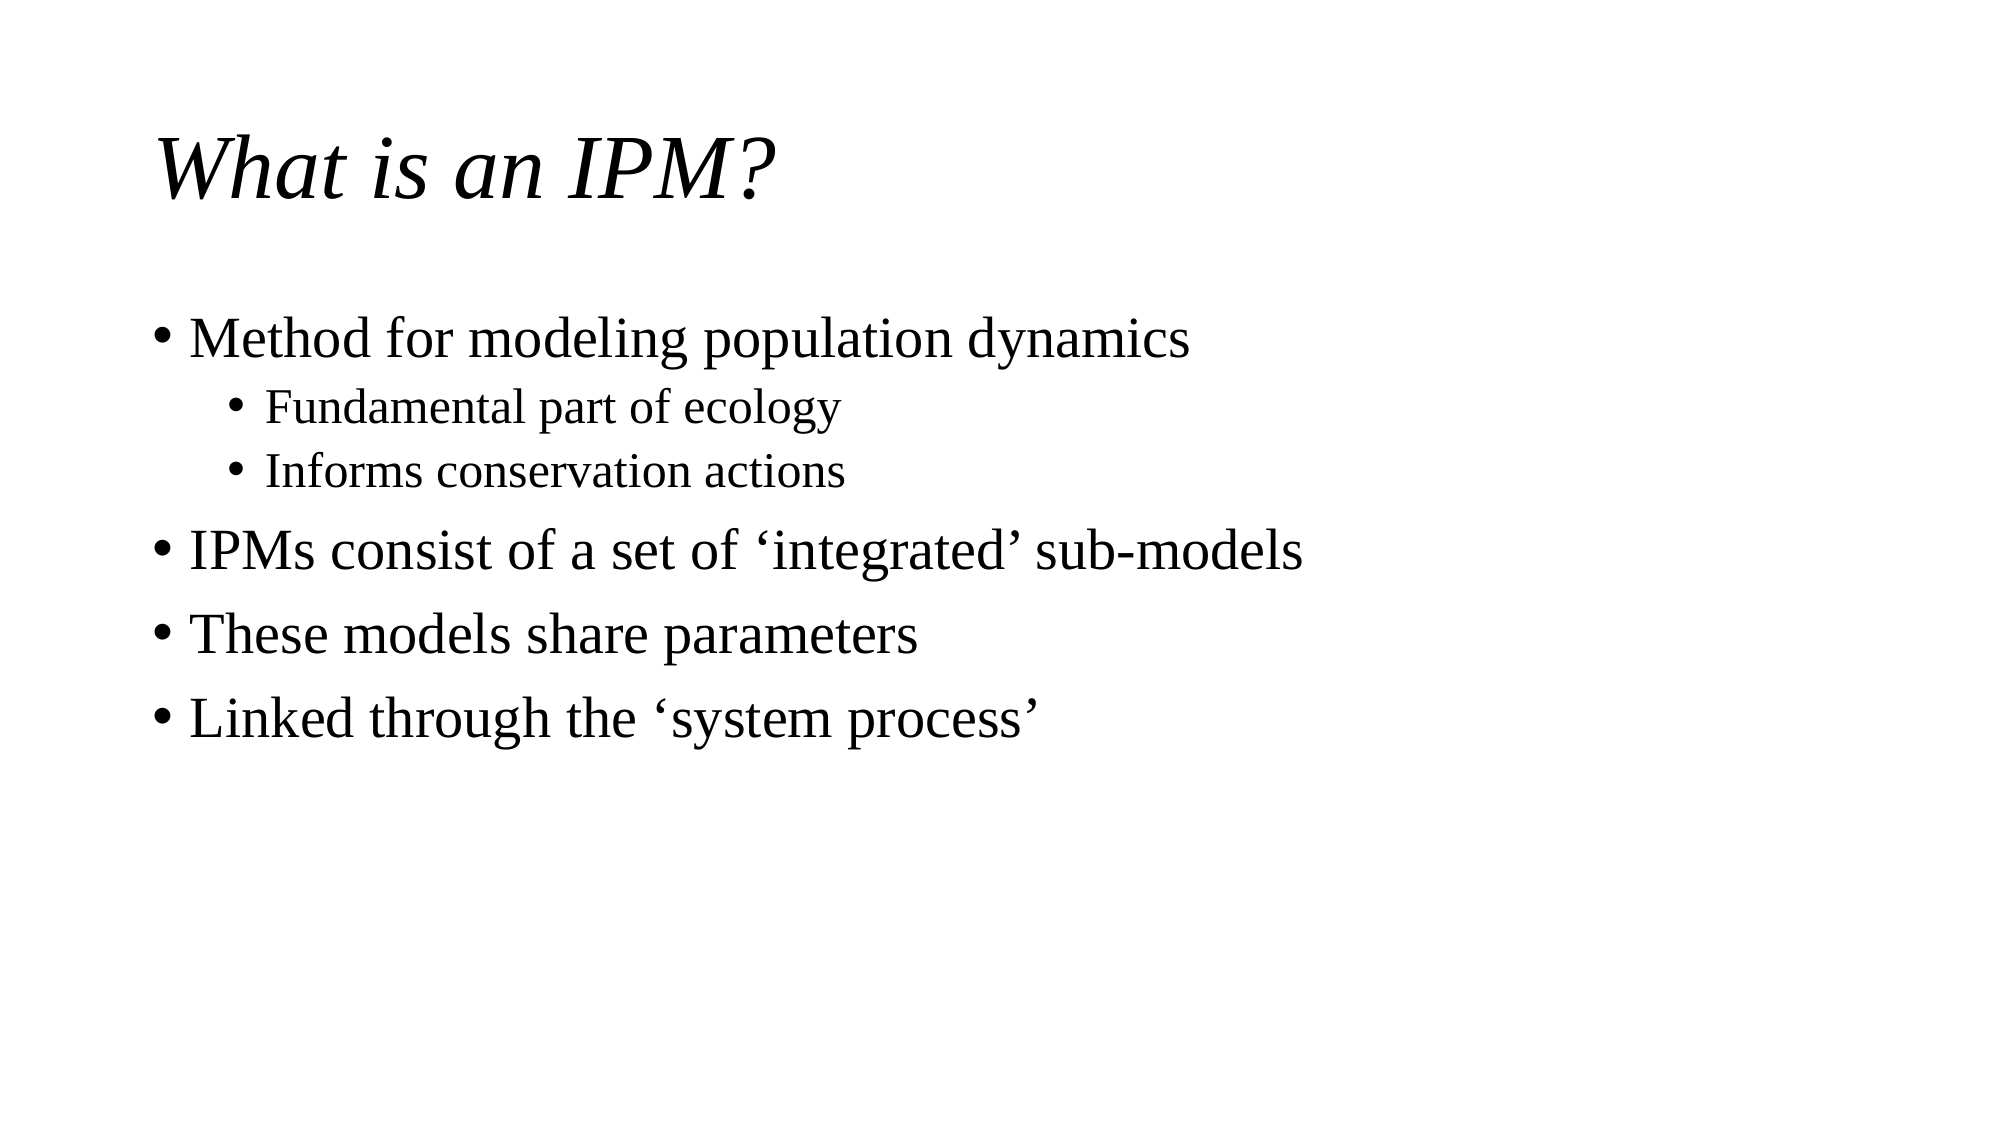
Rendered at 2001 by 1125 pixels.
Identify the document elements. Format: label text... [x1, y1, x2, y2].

title What is an IPM? [137, 59, 1863, 278]
list Method for modeling population dynamics Fundamental part of ecology Informs conservation actions IPMs consist of a set of ‘integrated’ sub-models These models share parameters Linked through the ‘system process’ [137, 299, 1863, 1014]
